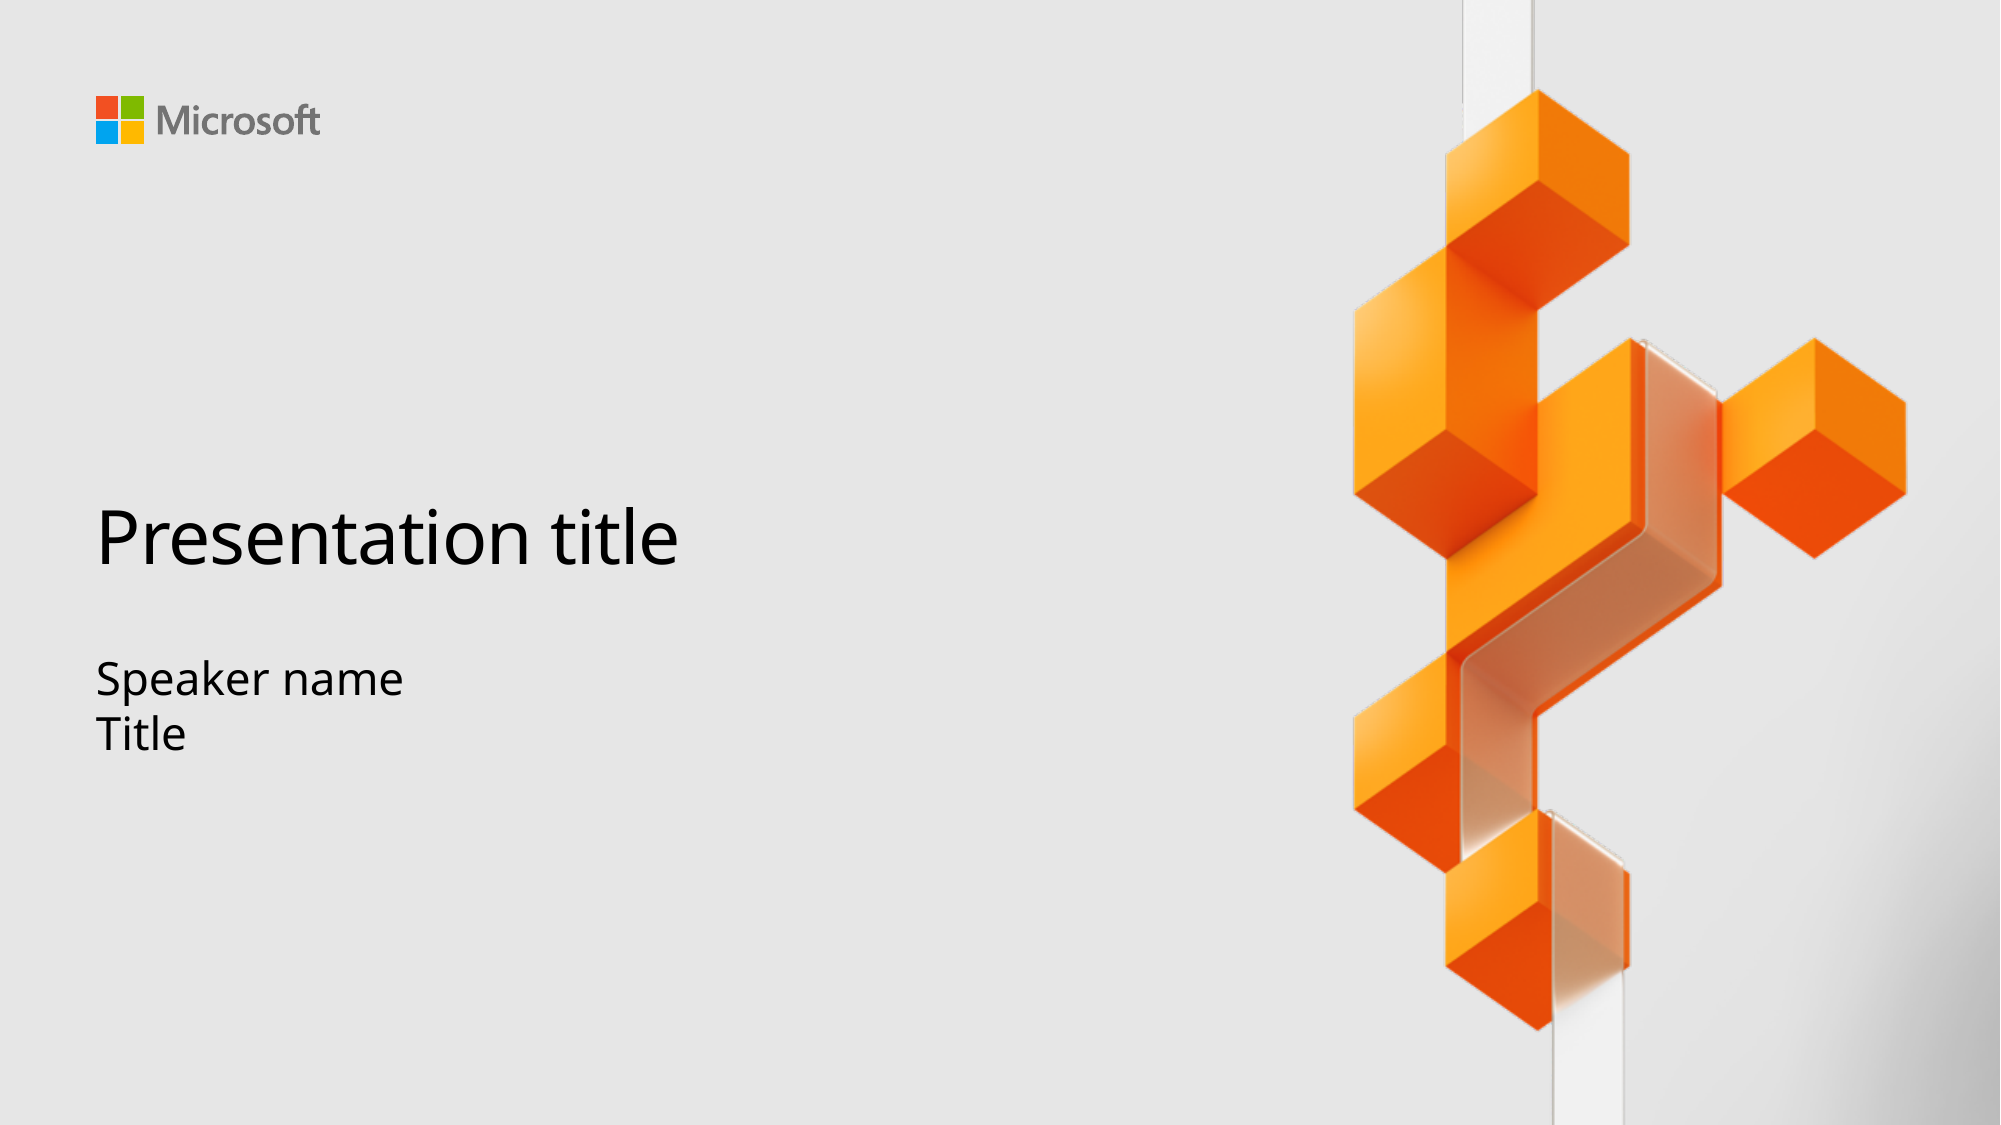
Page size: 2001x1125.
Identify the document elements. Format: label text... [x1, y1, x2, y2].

list Speaker name Title [95, 650, 1000, 706]
picture [1291, 0, 2000, 1125]
title Presentation title [95, 397, 1000, 580]
